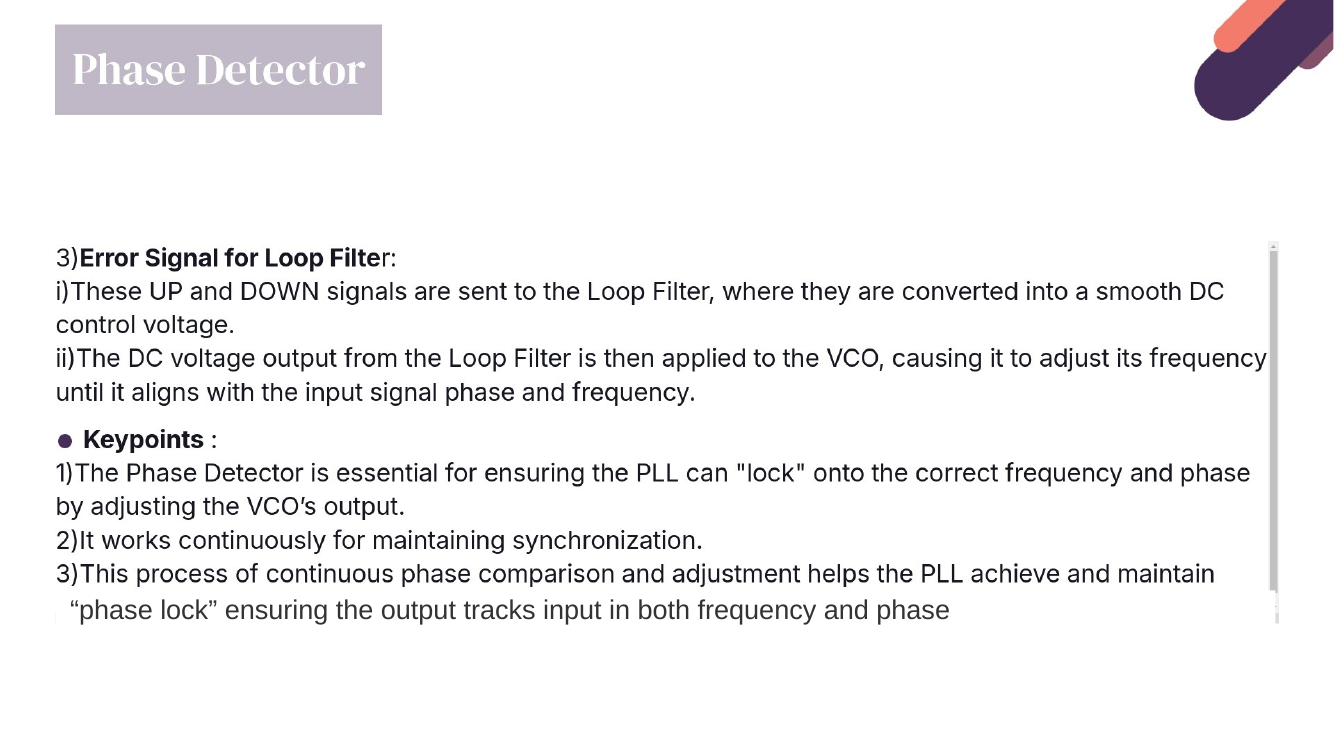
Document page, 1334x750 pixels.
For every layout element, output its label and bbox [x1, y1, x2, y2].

picture [55, 0, 1334, 628]
